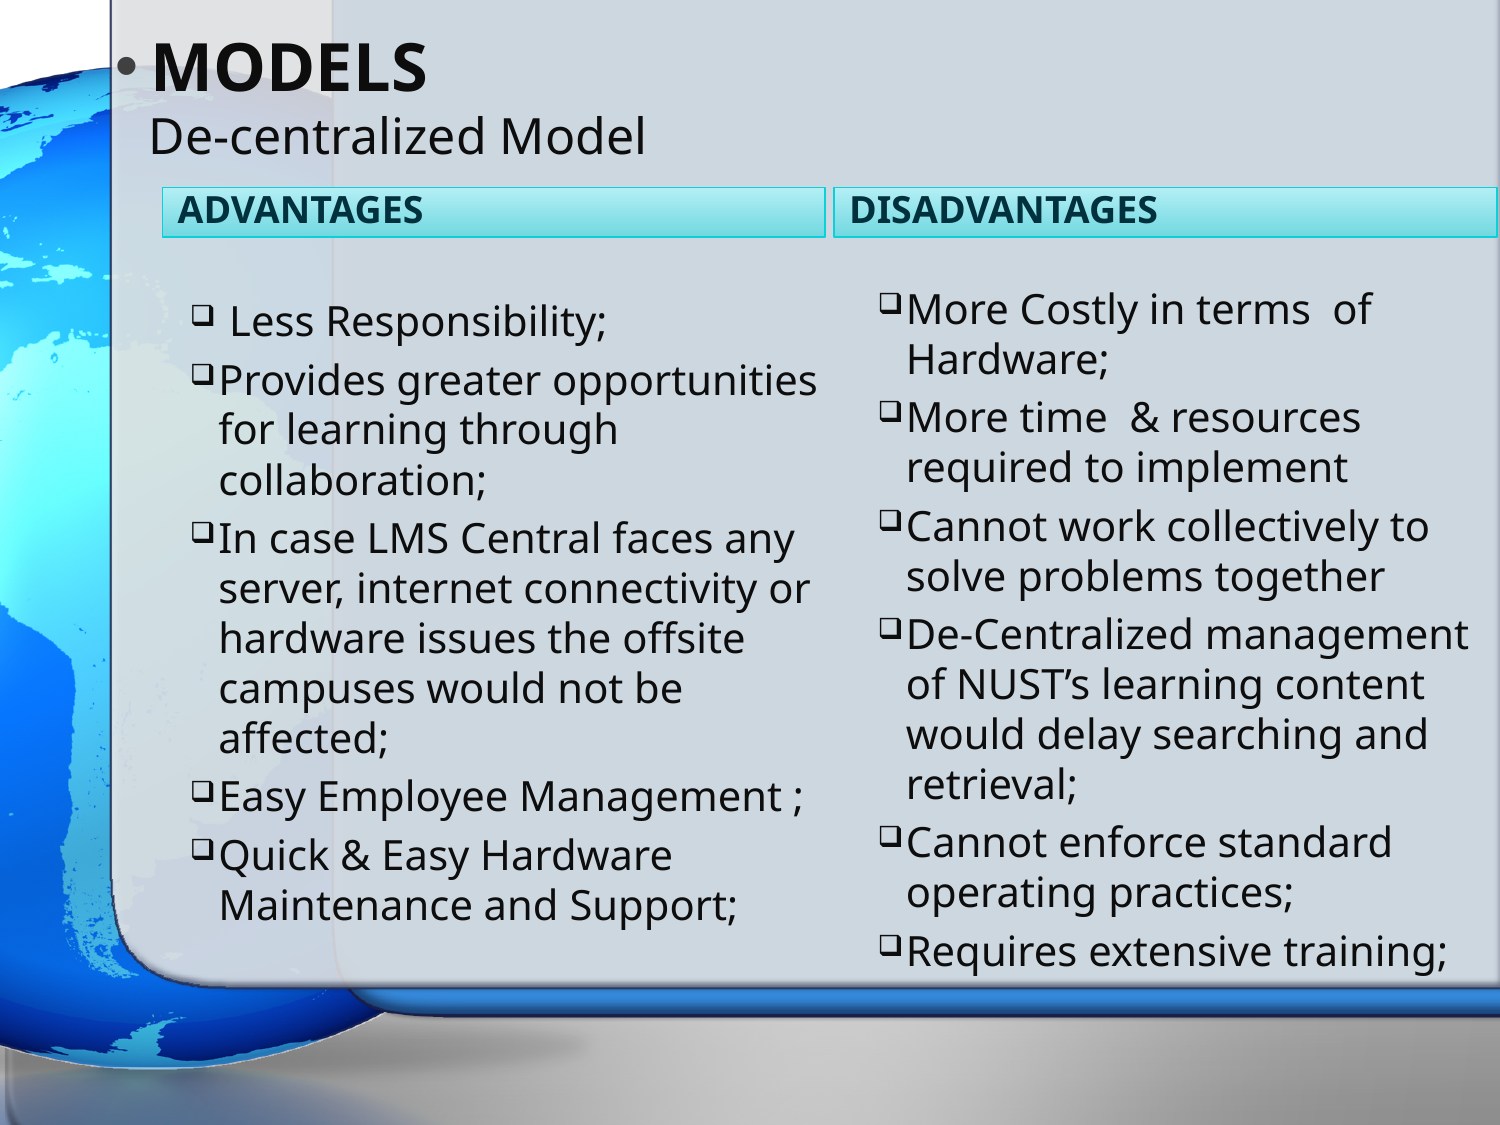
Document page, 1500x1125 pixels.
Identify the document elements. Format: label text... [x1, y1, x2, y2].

list Advantages [162, 187, 826, 238]
picture [0, 0, 1500, 1125]
picture [881, 943, 896, 952]
list Disadvantages [833, 187, 1498, 238]
list More Costly in terms of Hardware; More time & resources required to implement Cannot work collectively to solve problems together De-Centralized management of NUST’s learning content would delay searching and retrieval; Cannot enforce standard operating practices; Requires extensive training; [862, 275, 1500, 943]
list Less Responsibility; Provides greater opportunities for learning through collaboration; In case LMS Central faces any server, internet connectivity or hardware issues the offsite campuses would not be affected; Easy Employee Management ; Quick & Easy Hardware Maintenance and Support; [174, 287, 838, 955]
title MODELS [99, 12, 1450, 118]
list De-centralized Model [133, 97, 1488, 173]
